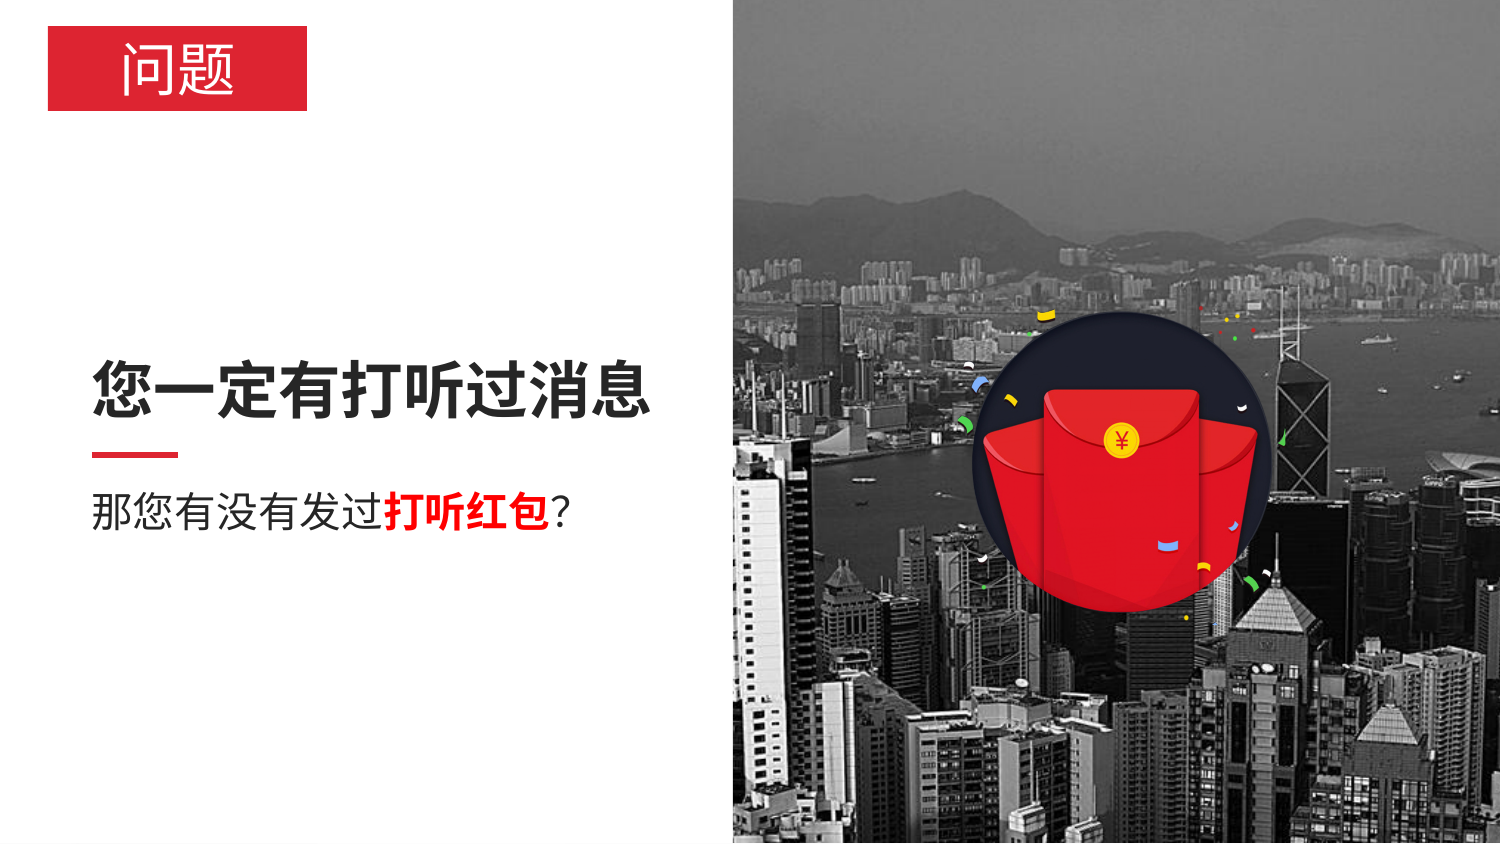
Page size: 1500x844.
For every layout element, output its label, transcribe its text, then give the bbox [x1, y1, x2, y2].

text_box 那您有没有发过打听红包？ [76, 478, 670, 544]
picture [732, 0, 1500, 843]
text_box 您一定有打听过消息 [76, 344, 669, 434]
text_box 问题 [47, 26, 307, 111]
